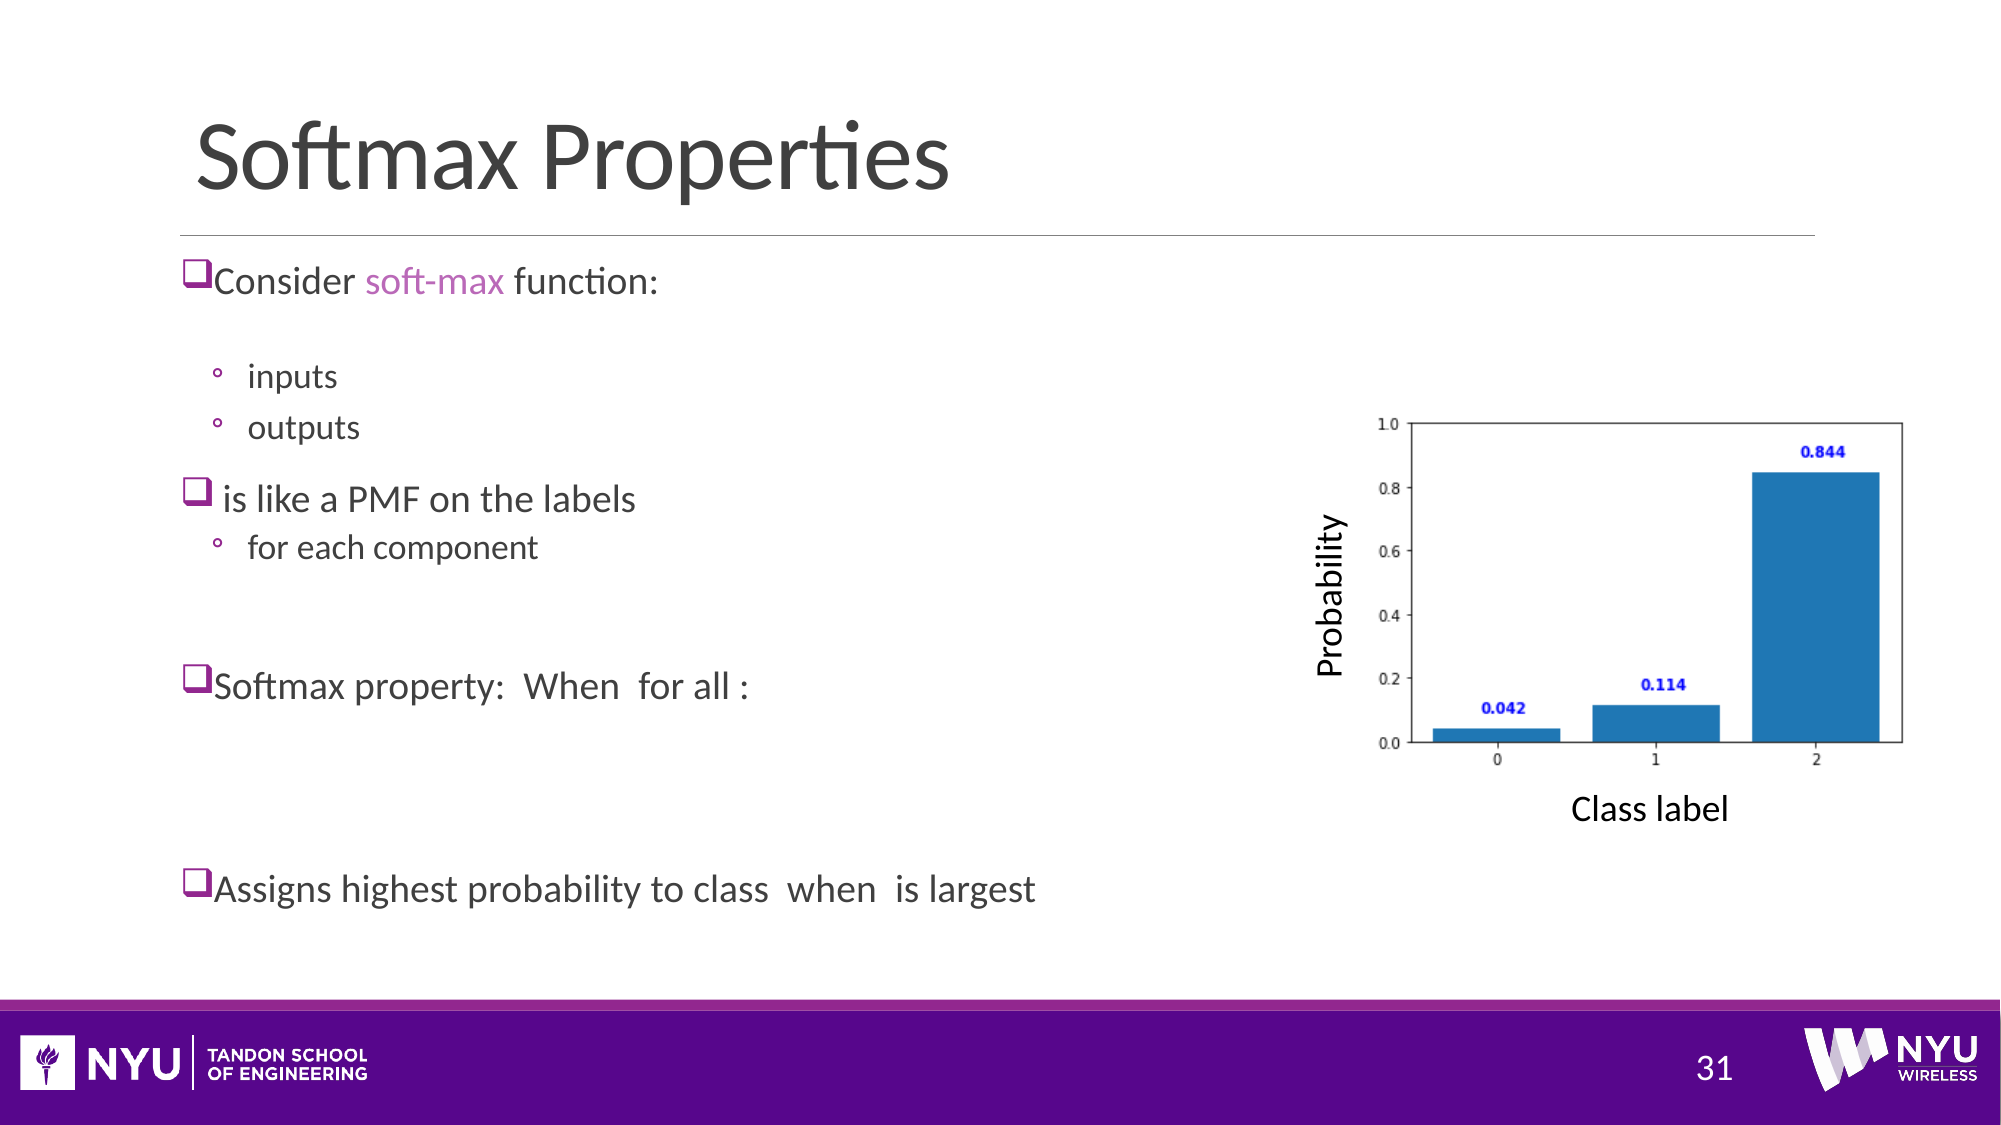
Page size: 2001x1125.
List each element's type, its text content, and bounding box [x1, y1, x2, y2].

picture [1356, 392, 1931, 778]
text_box Probability [1296, 422, 1354, 694]
title Softmax Properties [180, 47, 1830, 218]
slide_number 31 [1533, 1035, 1749, 1096]
text_box Class label [1556, 785, 1783, 837]
